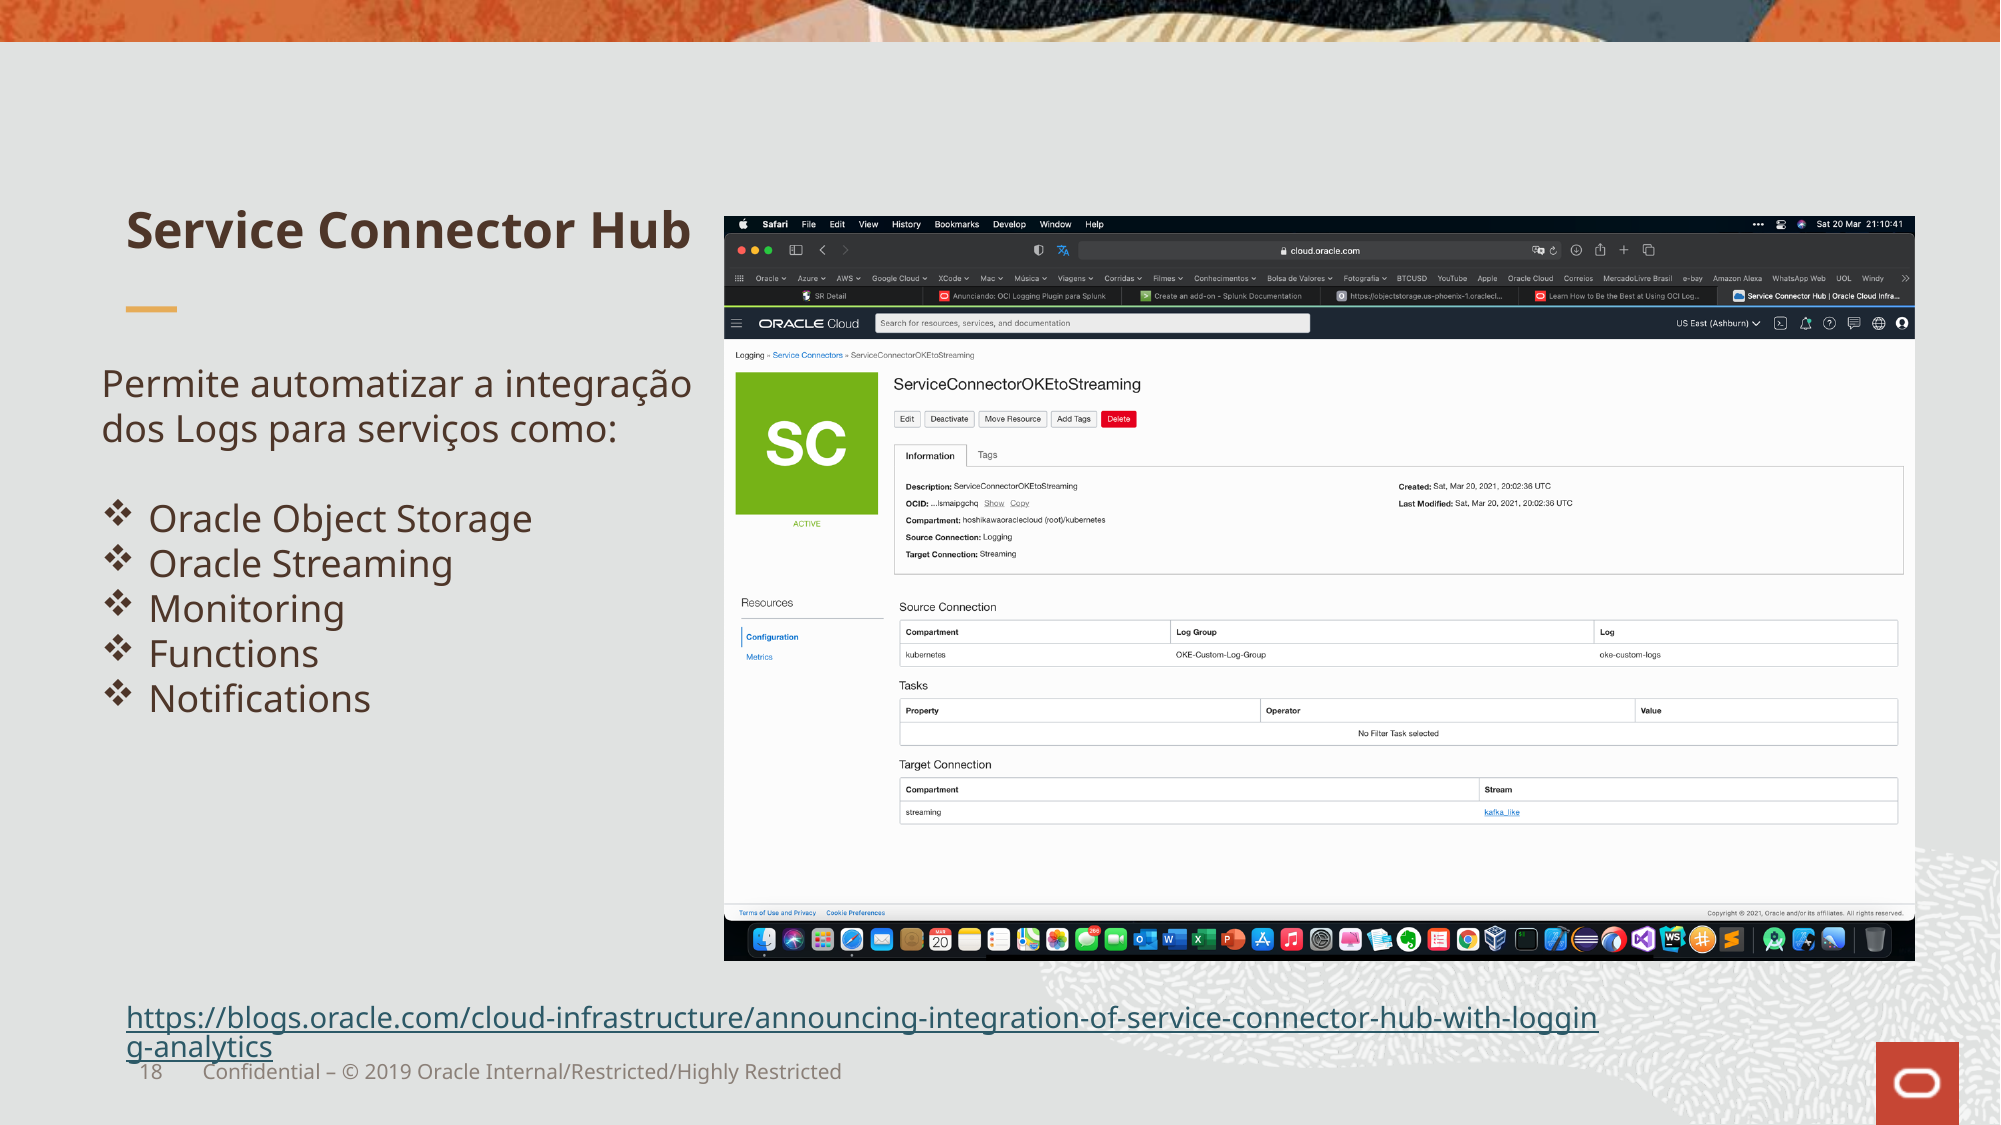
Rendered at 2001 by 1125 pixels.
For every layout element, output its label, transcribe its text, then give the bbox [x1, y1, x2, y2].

list https://blogs.oracle.com/cloud-infrastructure/announcing-integration-of-service-connector-hub-with-logging-analytics [126, 992, 1602, 1072]
title Service Connector Hub [126, 128, 1748, 267]
text_box Permite automatizar a integração dos Logs para serviços como: Oracle Object Storage Oracle Streaming Monitoring Functions Notifications [86, 353, 708, 728]
footer Confidential – © 2019 Oracle Internal/Restricted/Highly Restricted [188, 1042, 863, 1103]
slide_number 18 [124, 1042, 188, 1103]
picture [0, 0, 2000, 42]
picture [724, 216, 2000, 1125]
